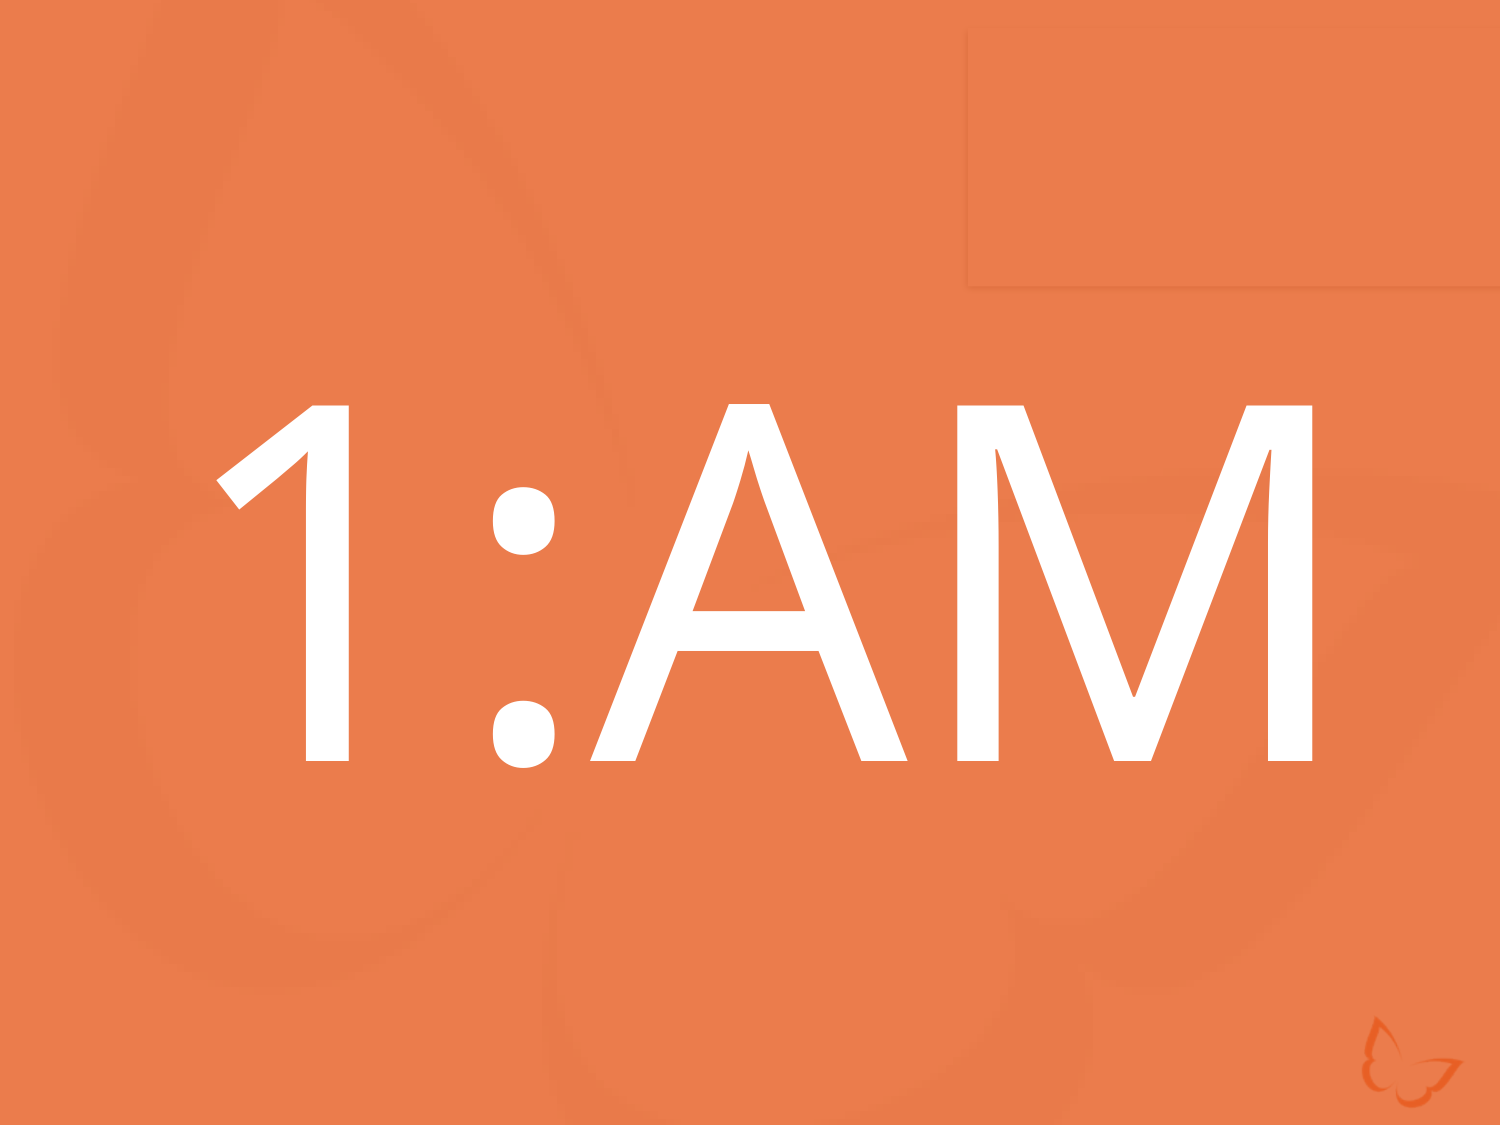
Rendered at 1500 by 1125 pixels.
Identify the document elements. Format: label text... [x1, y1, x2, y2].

title 1:AM [0, 0, 1500, 1125]
